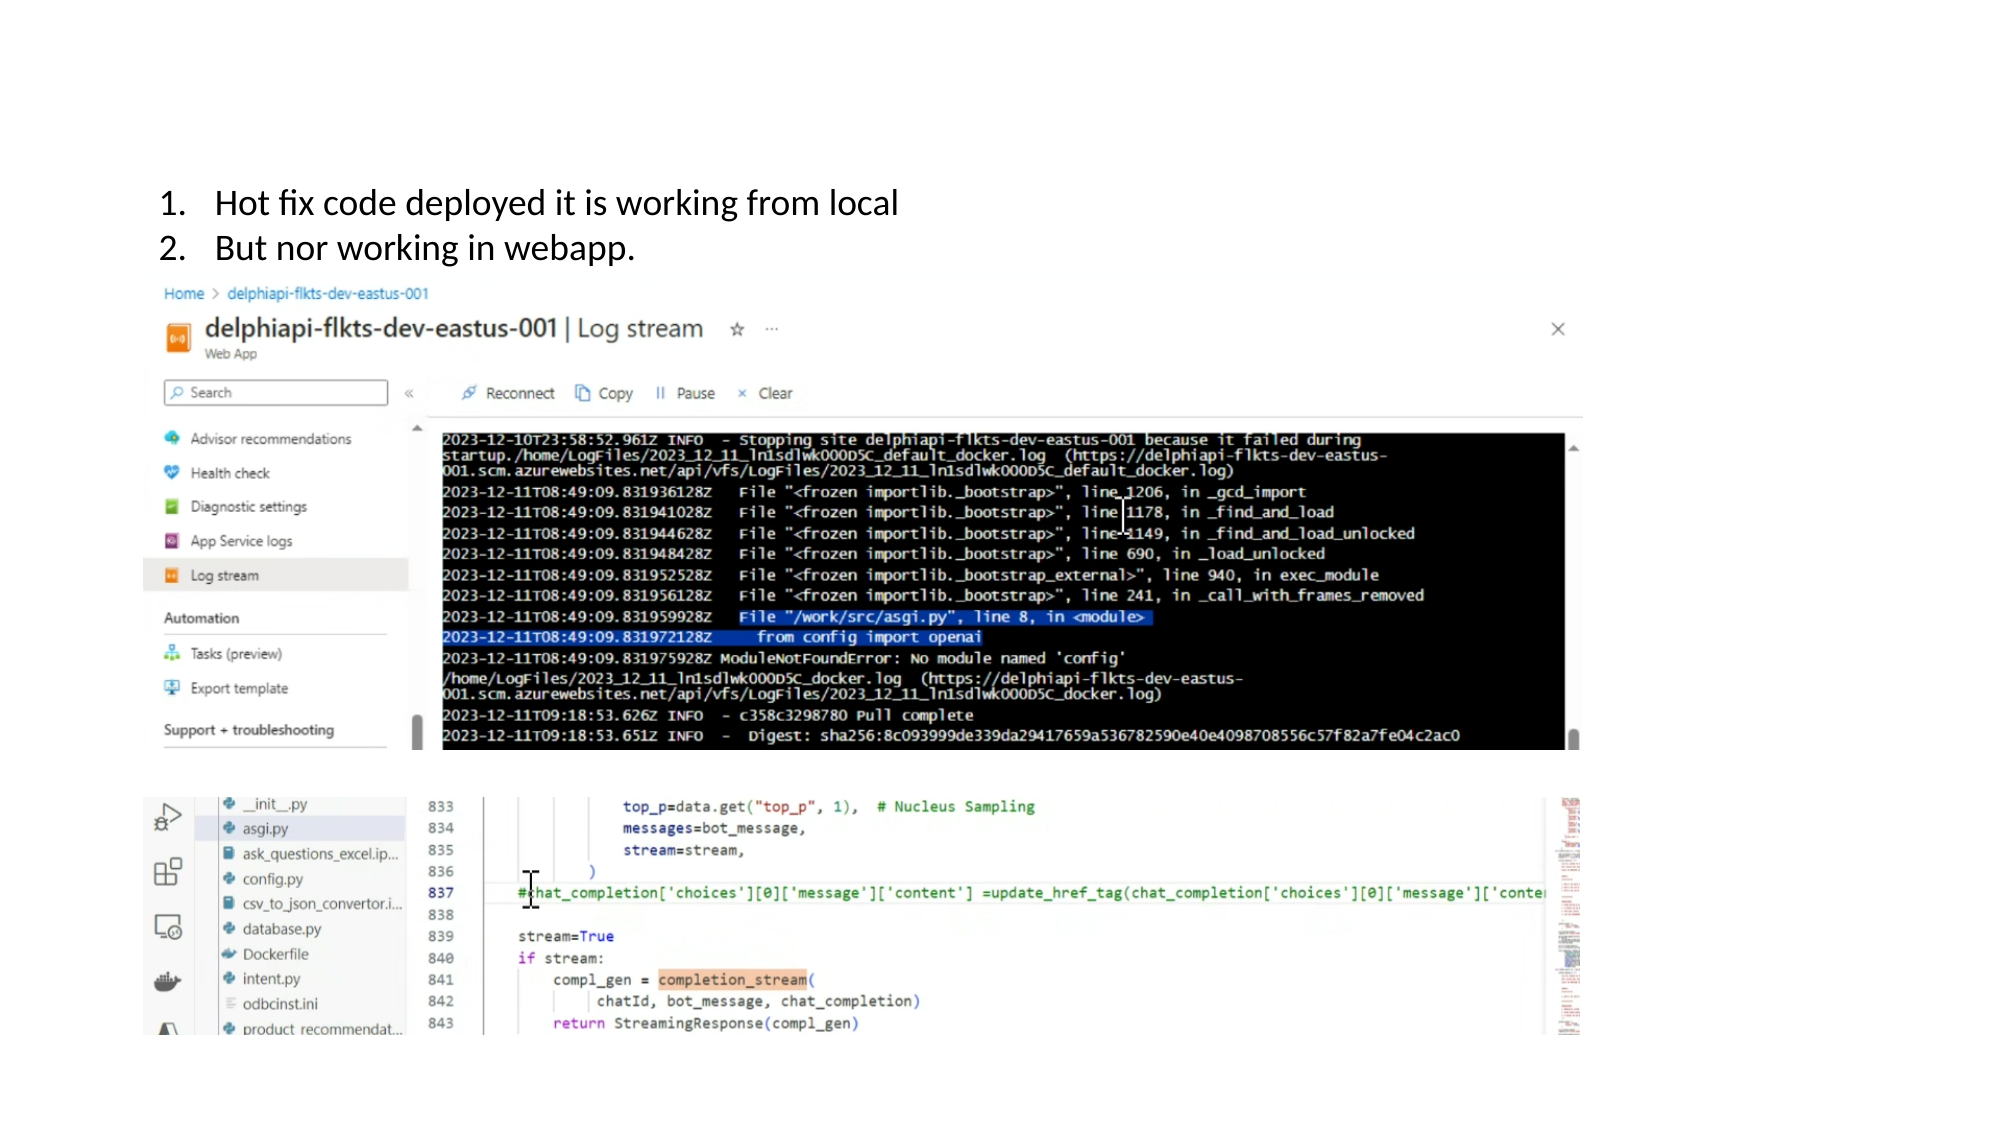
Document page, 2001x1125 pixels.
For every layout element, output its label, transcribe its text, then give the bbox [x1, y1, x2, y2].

picture [143, 797, 1580, 1035]
picture [143, 276, 1583, 750]
text_box Hot fix code deployed it is working from local But nor working in webapp. [143, 170, 1731, 276]
